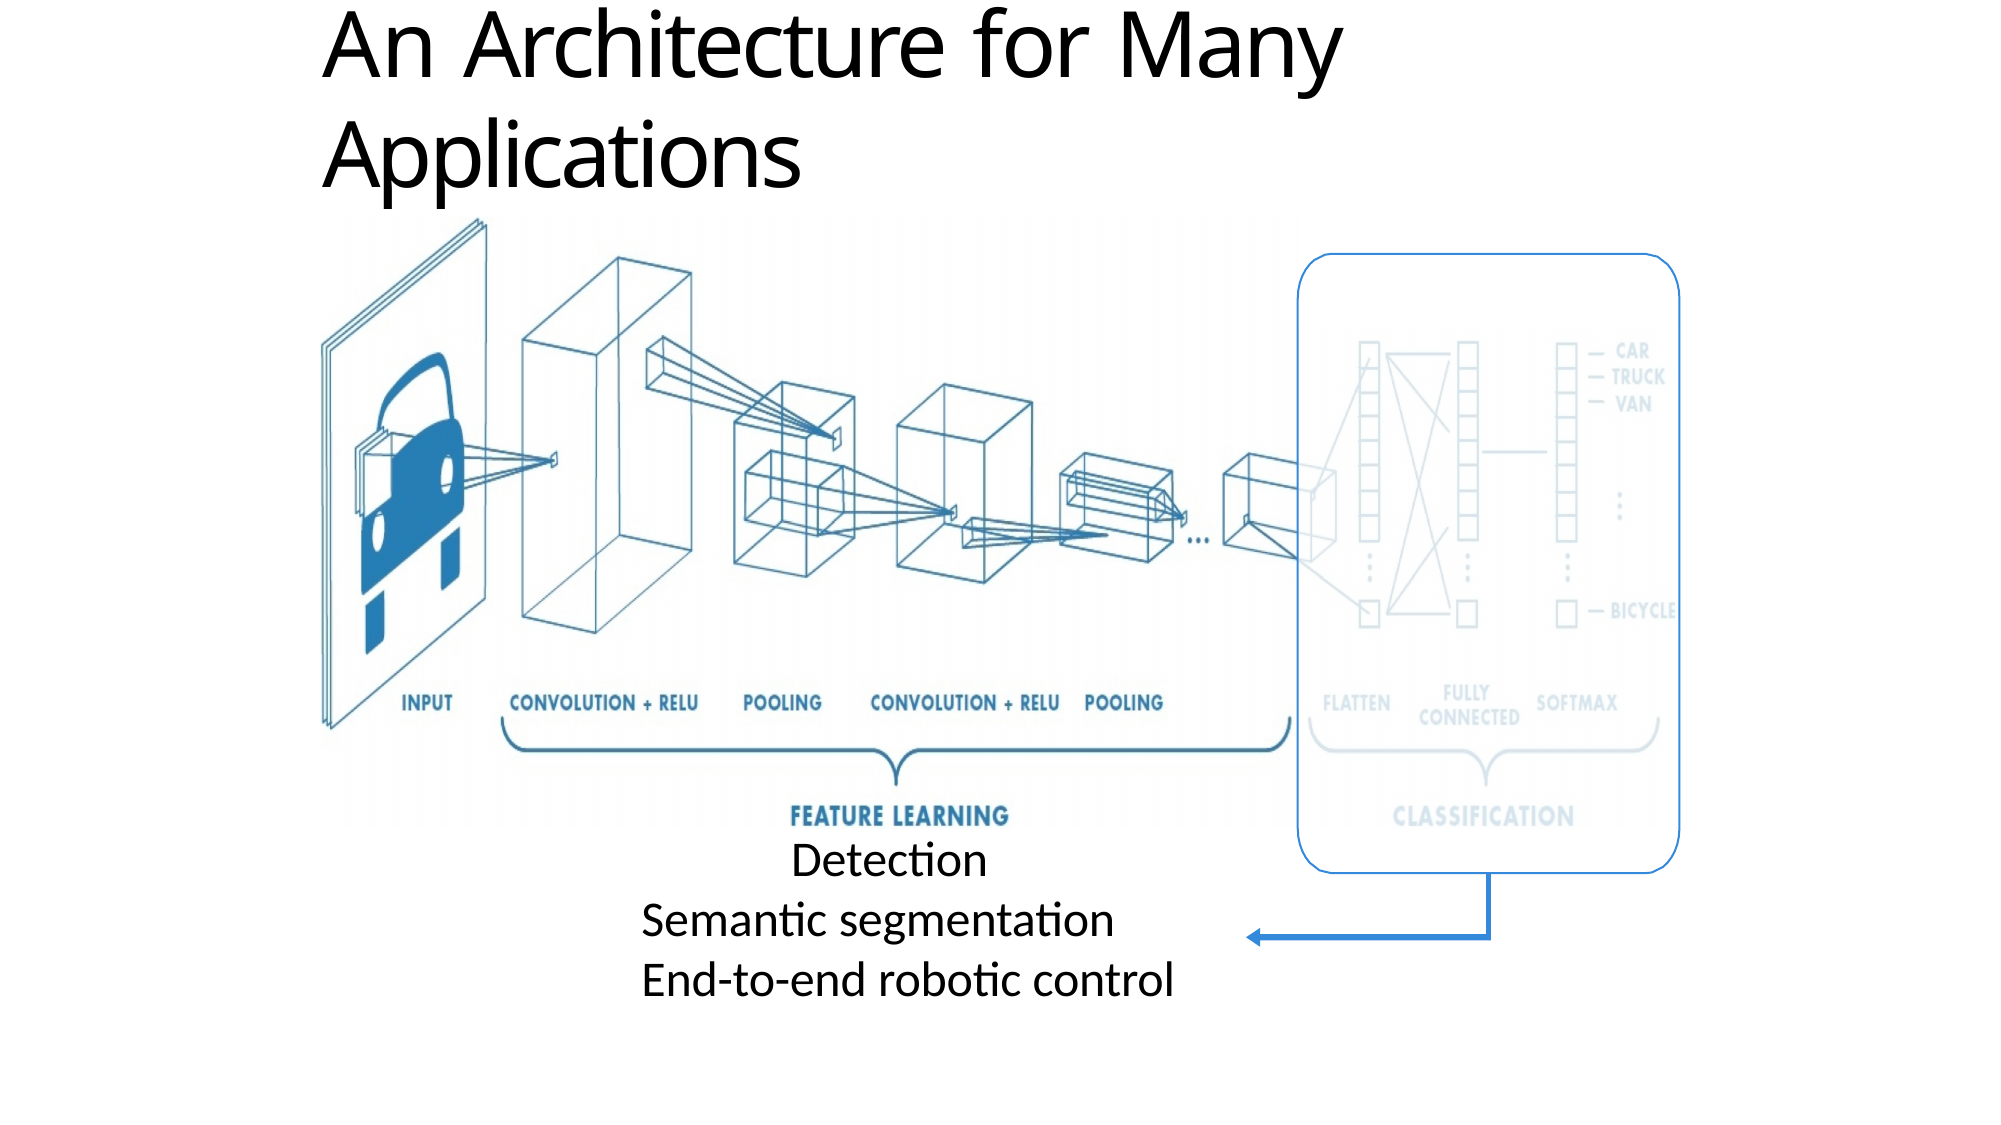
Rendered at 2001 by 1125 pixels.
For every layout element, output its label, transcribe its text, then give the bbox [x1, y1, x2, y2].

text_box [319, 216, 1677, 830]
title An Architecture for Many Applications [320, 0, 1829, 206]
text_box Detection Semantic segmentation End-to-end robotic control [639, 830, 1183, 1007]
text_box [1245, 252, 1681, 948]
